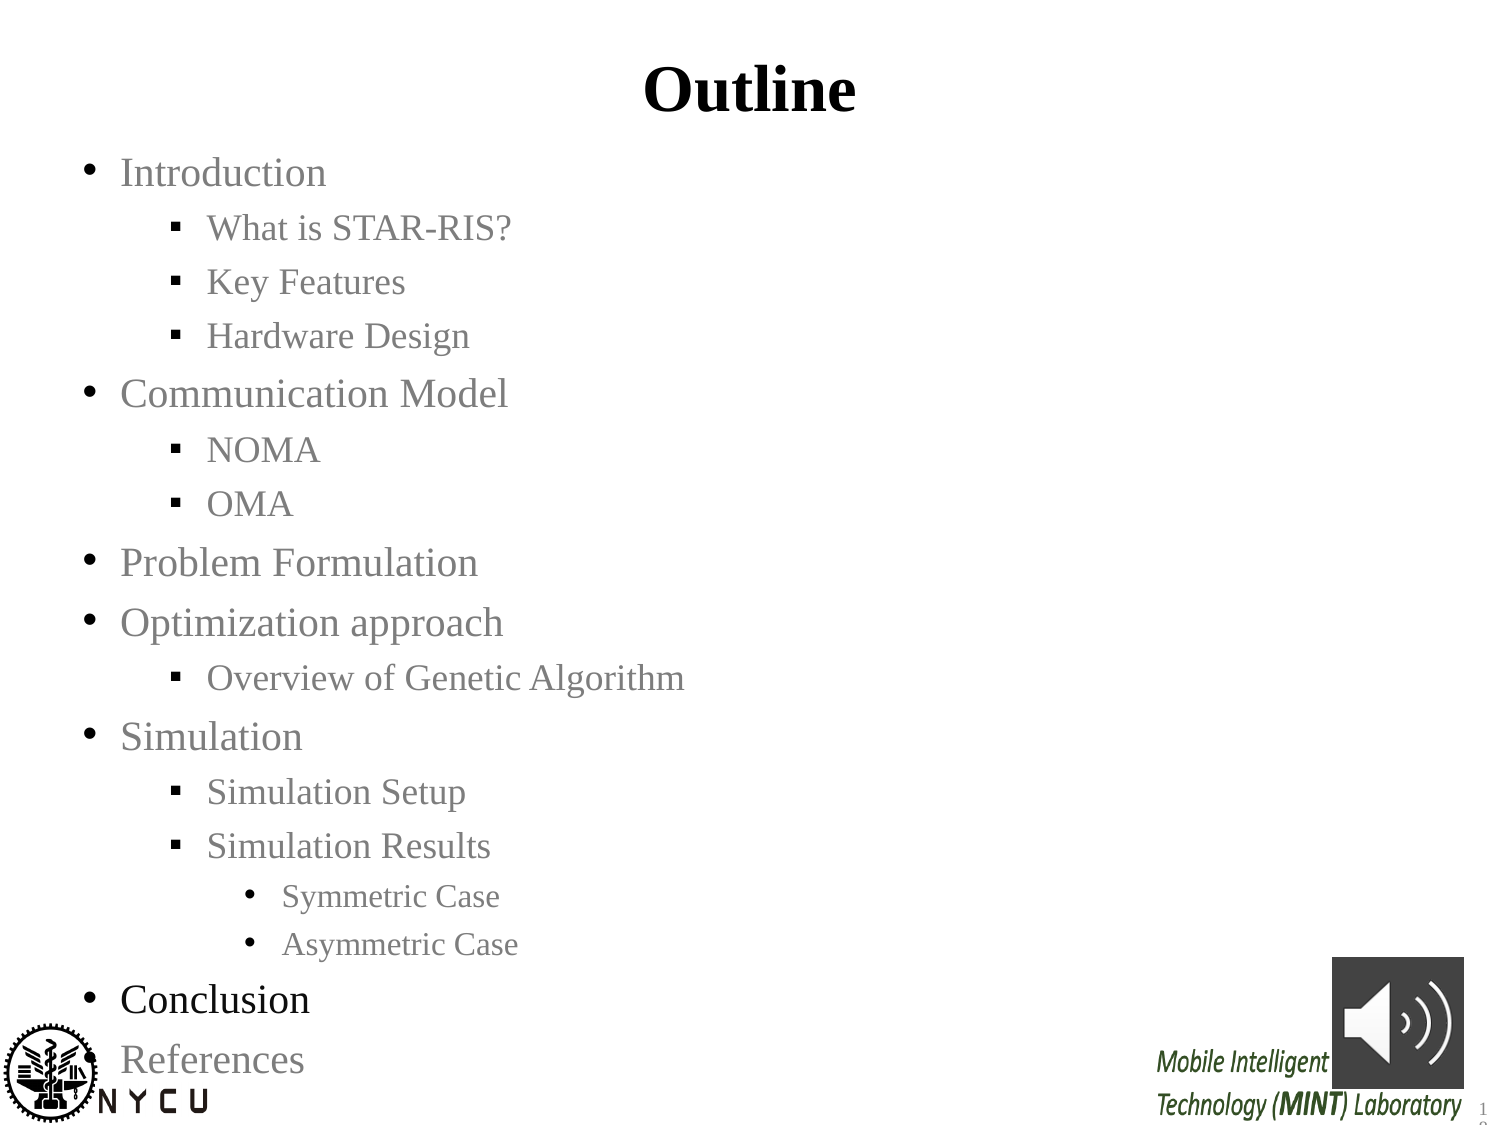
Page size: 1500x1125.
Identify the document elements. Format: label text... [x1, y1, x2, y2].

picture [1330, 955, 1475, 1124]
picture [0, 990, 74, 1125]
slide_number 18 [1472, 1092, 1500, 1125]
list Introduction What is STAR-RIS? Key Features Hardware Design Communication Model NOMA OMA Problem Formulation Optimization approach Overview of Genetic Algorithm Simulation Simulation Setup Simulation Results Symmetric Case Asymmetric Case Conclusion References [74, 126, 1426, 1125]
title Outline [74, 37, 1426, 126]
